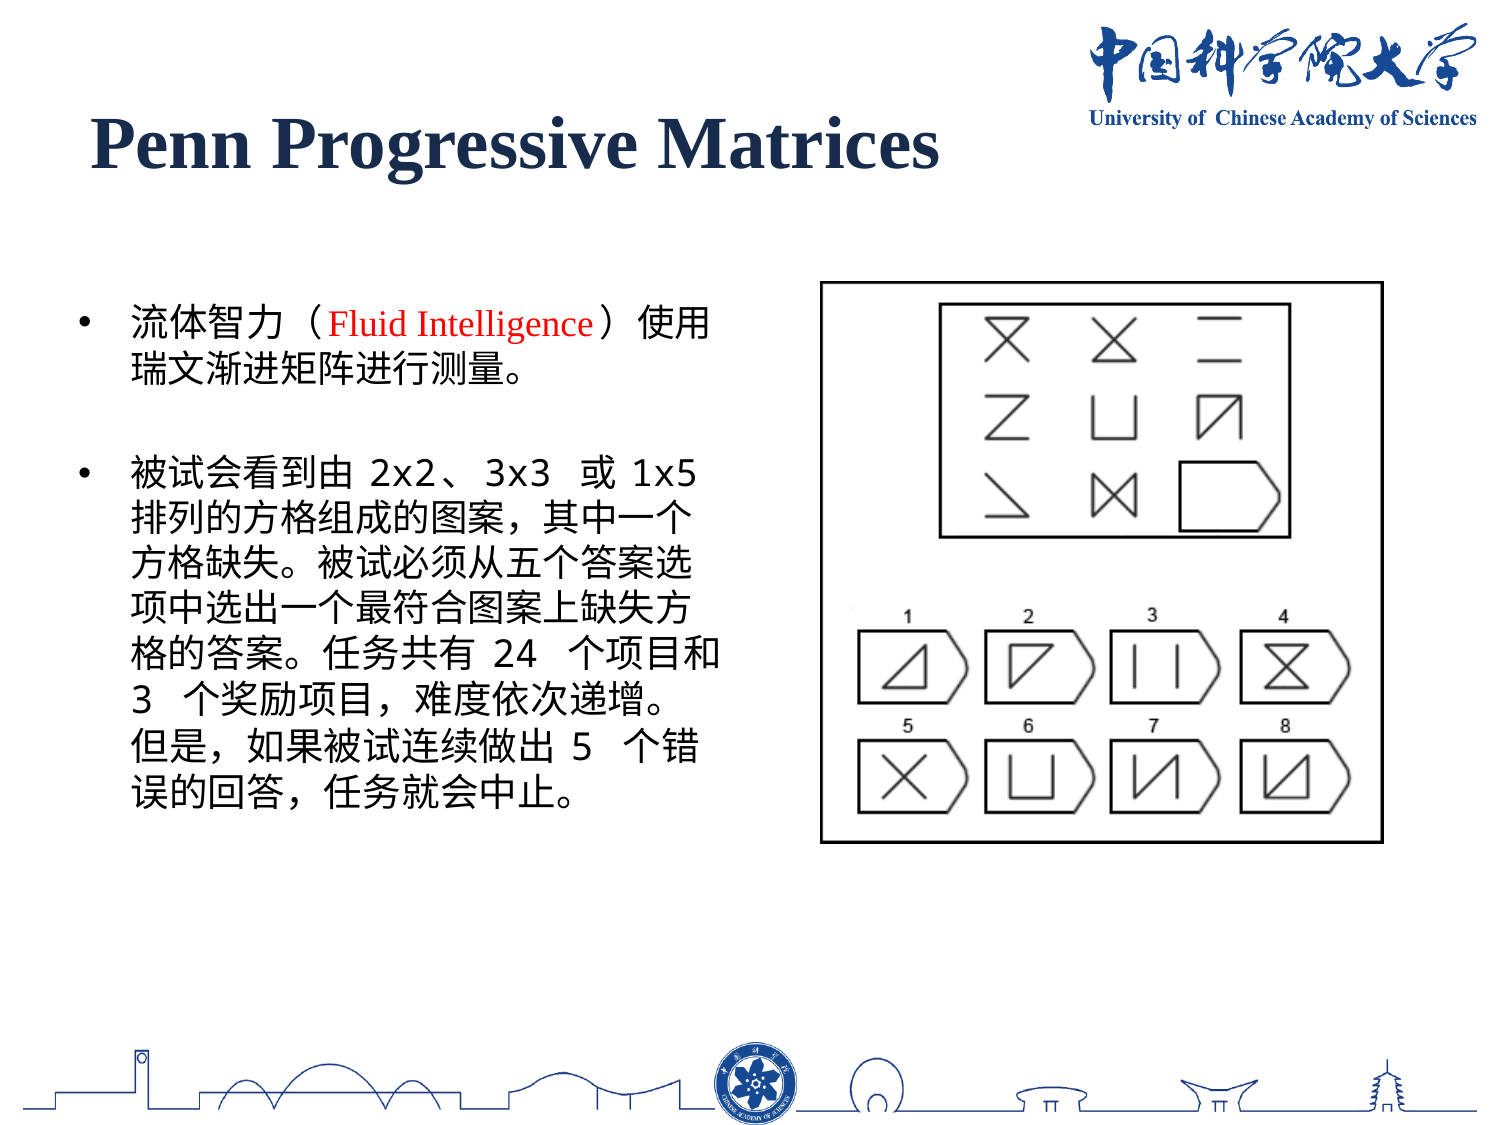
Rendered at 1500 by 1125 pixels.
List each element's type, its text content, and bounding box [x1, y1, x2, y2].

picture [23, 1039, 1477, 1125]
picture [820, 281, 1384, 844]
title Penn Progressive Matrices [75, 45, 1128, 233]
picture [1078, 23, 1477, 129]
list 流体智力（Fluid Intelligence）使用瑞文渐进矩阵进行测量。 被试会看到由 2x2、3x3 或 1x5 排列的方格组成的图案，其中一个方格缺失。被试必须从五个答案选项中选出一个最符合图案上缺失方格的答案。任务共有 24 个项目和 3 个奖励项目，难度依次递增。但是，如果被试连续做出 5 个错误的回答，任务就会中止。 [63, 290, 739, 835]
